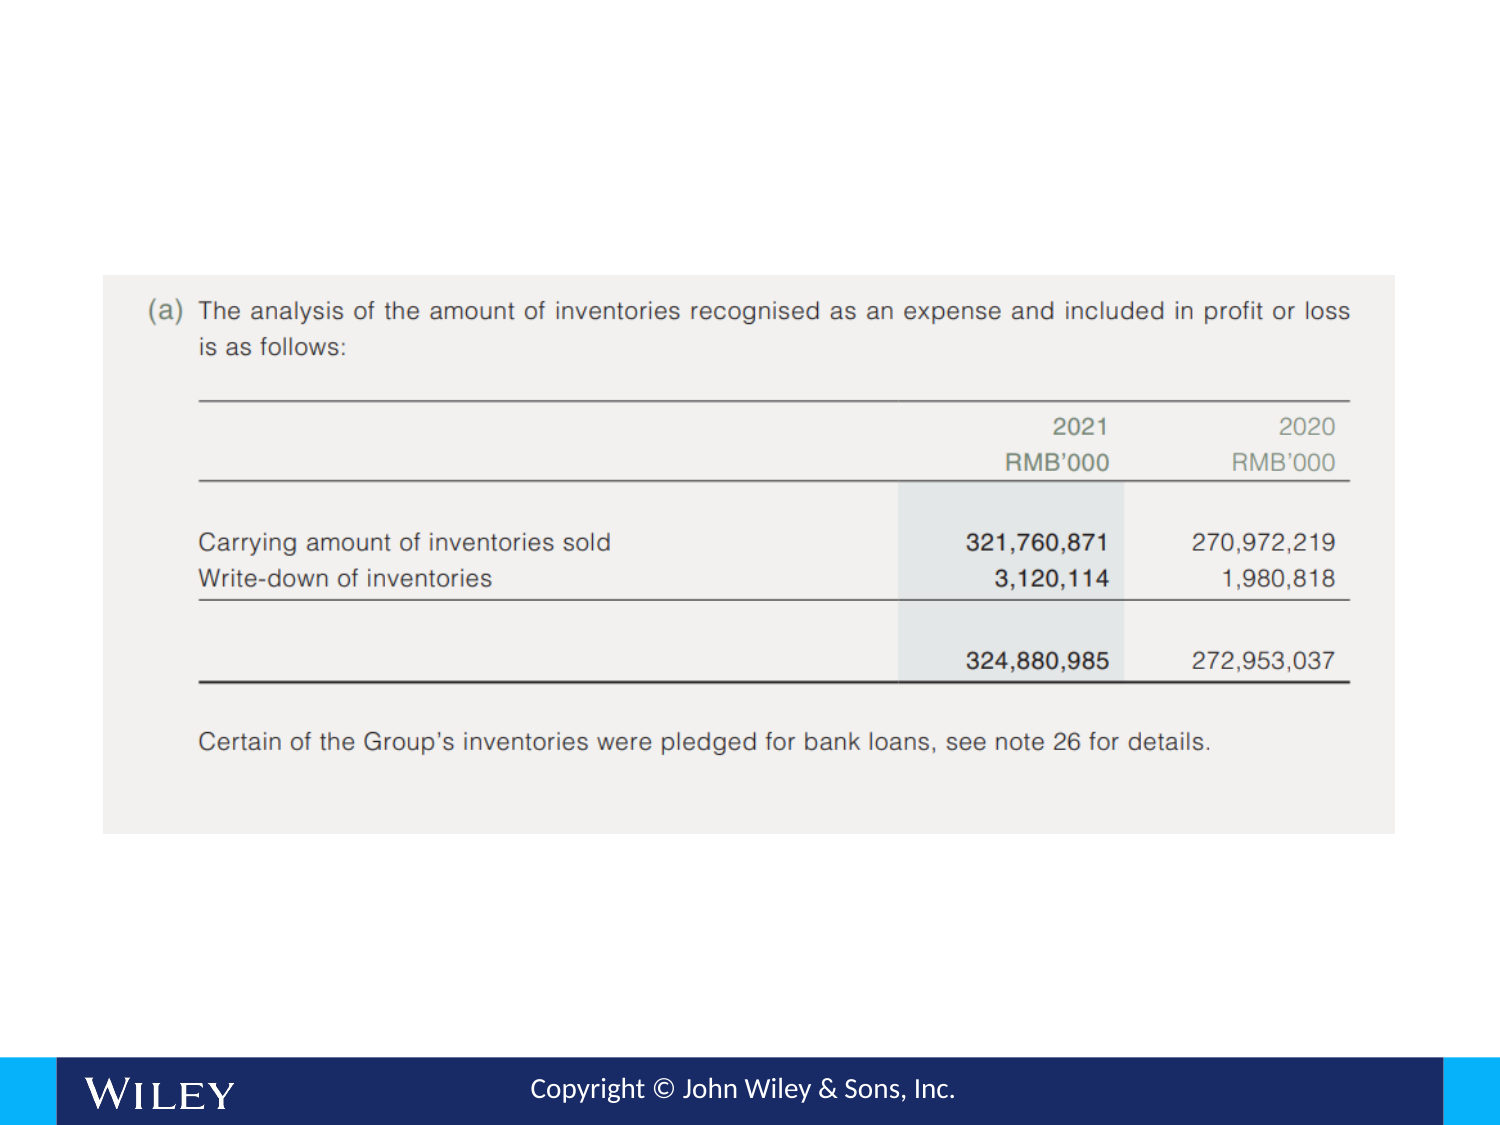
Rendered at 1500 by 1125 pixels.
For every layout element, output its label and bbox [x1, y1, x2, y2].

list [102, 275, 1395, 834]
